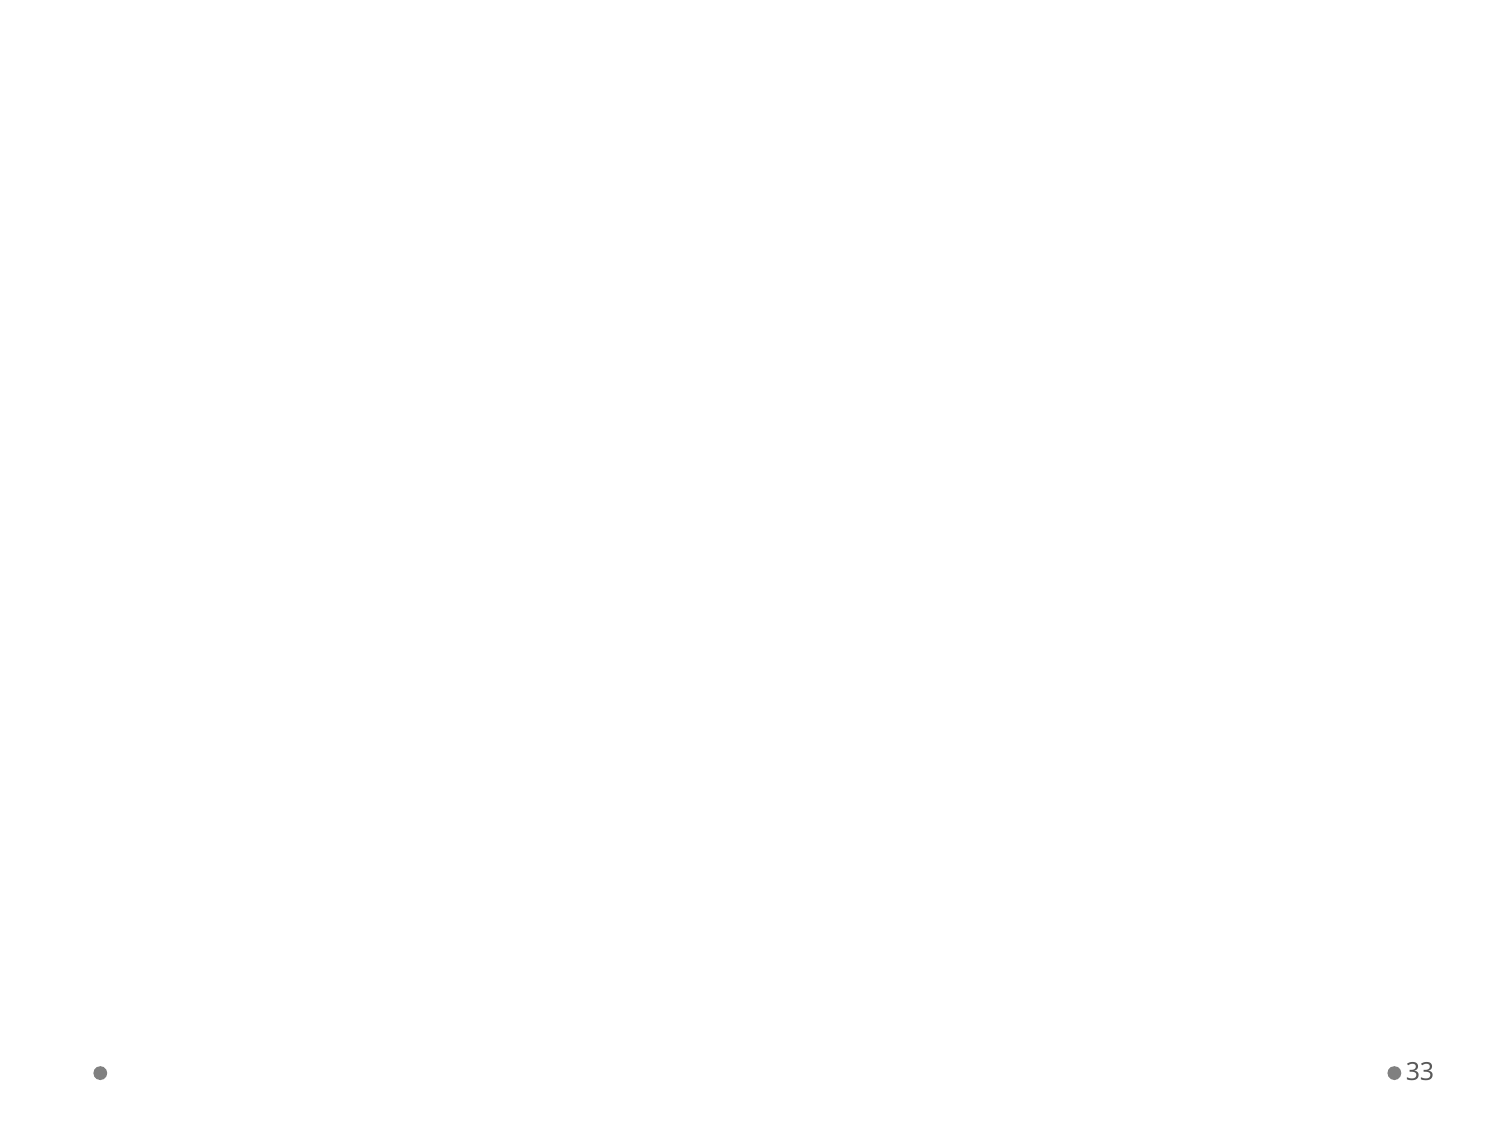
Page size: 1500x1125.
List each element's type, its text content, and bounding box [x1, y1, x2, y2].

slide_number 33 [1401, 1042, 1494, 1103]
